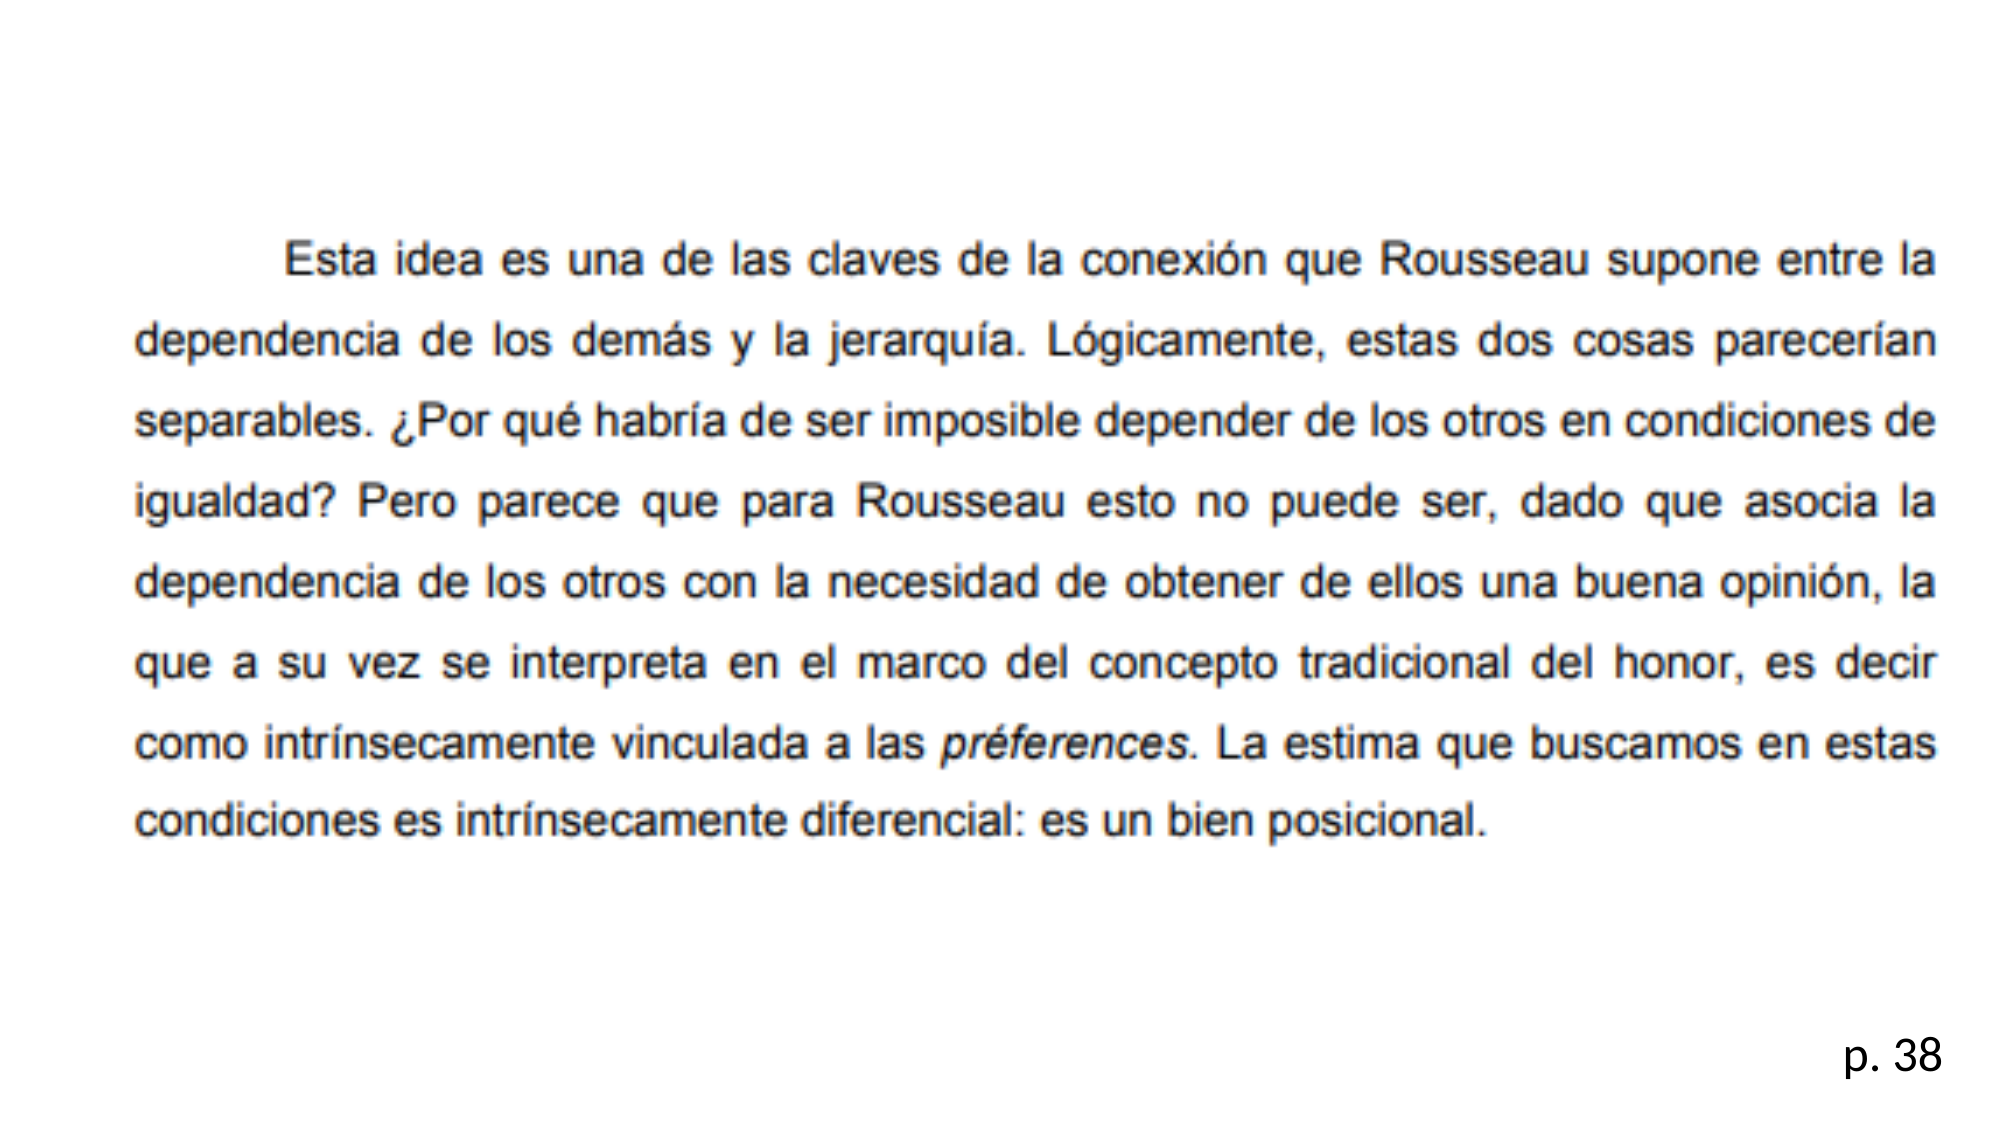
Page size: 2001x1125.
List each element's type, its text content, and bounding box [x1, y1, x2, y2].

text_box p. 38 [1827, 1014, 1971, 1089]
picture [81, 220, 1971, 858]
